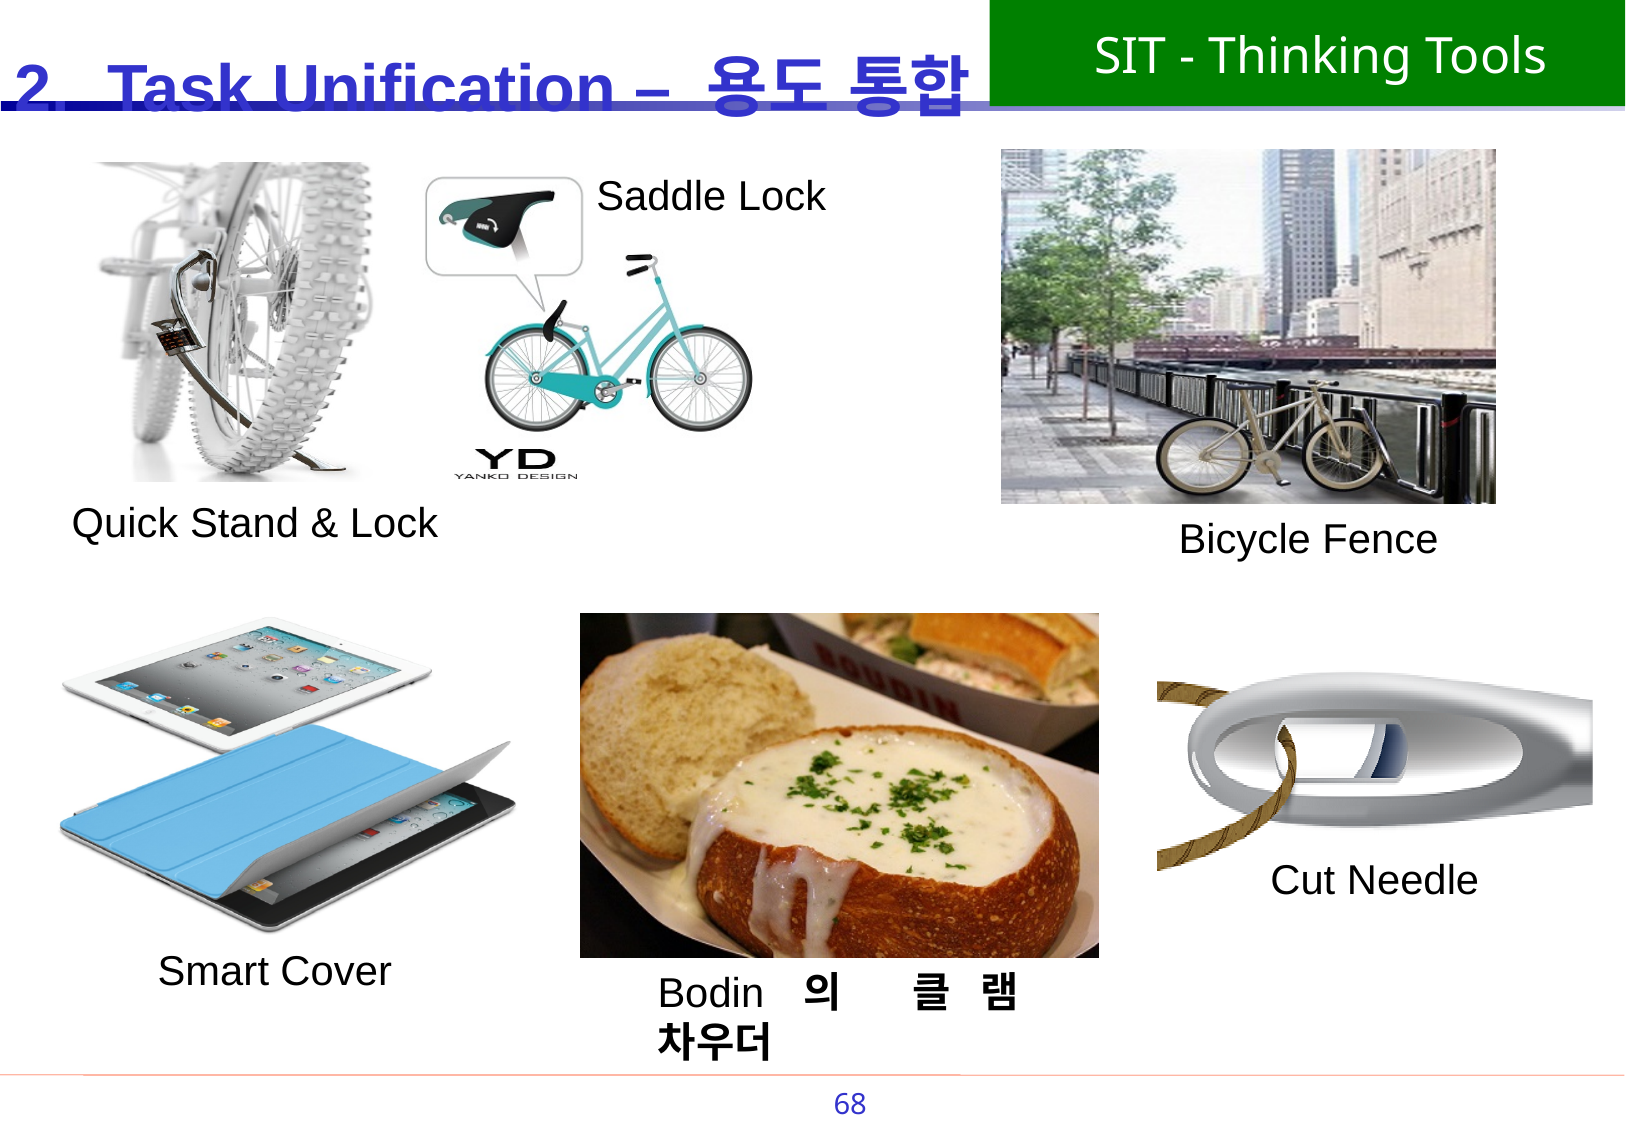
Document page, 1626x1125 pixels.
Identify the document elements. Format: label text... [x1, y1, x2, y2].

text_box Quick Stand & Lock [56, 490, 454, 553]
picture [56, 613, 522, 937]
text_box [56, 162, 577, 482]
text_box Bicycle Fence [1163, 512, 1454, 569]
text_box Smart Cover [142, 945, 408, 1001]
picture [580, 612, 1099, 959]
text_box Saddle Lock [765, 160, 842, 226]
text_box 2. Task Unification – 용도 통합 [0, 0, 1002, 90]
picture [1157, 620, 1593, 929]
picture [91, 160, 765, 445]
picture [1001, 148, 1496, 504]
text_box Bodin의 클램 차우더 [642, 967, 1034, 1023]
